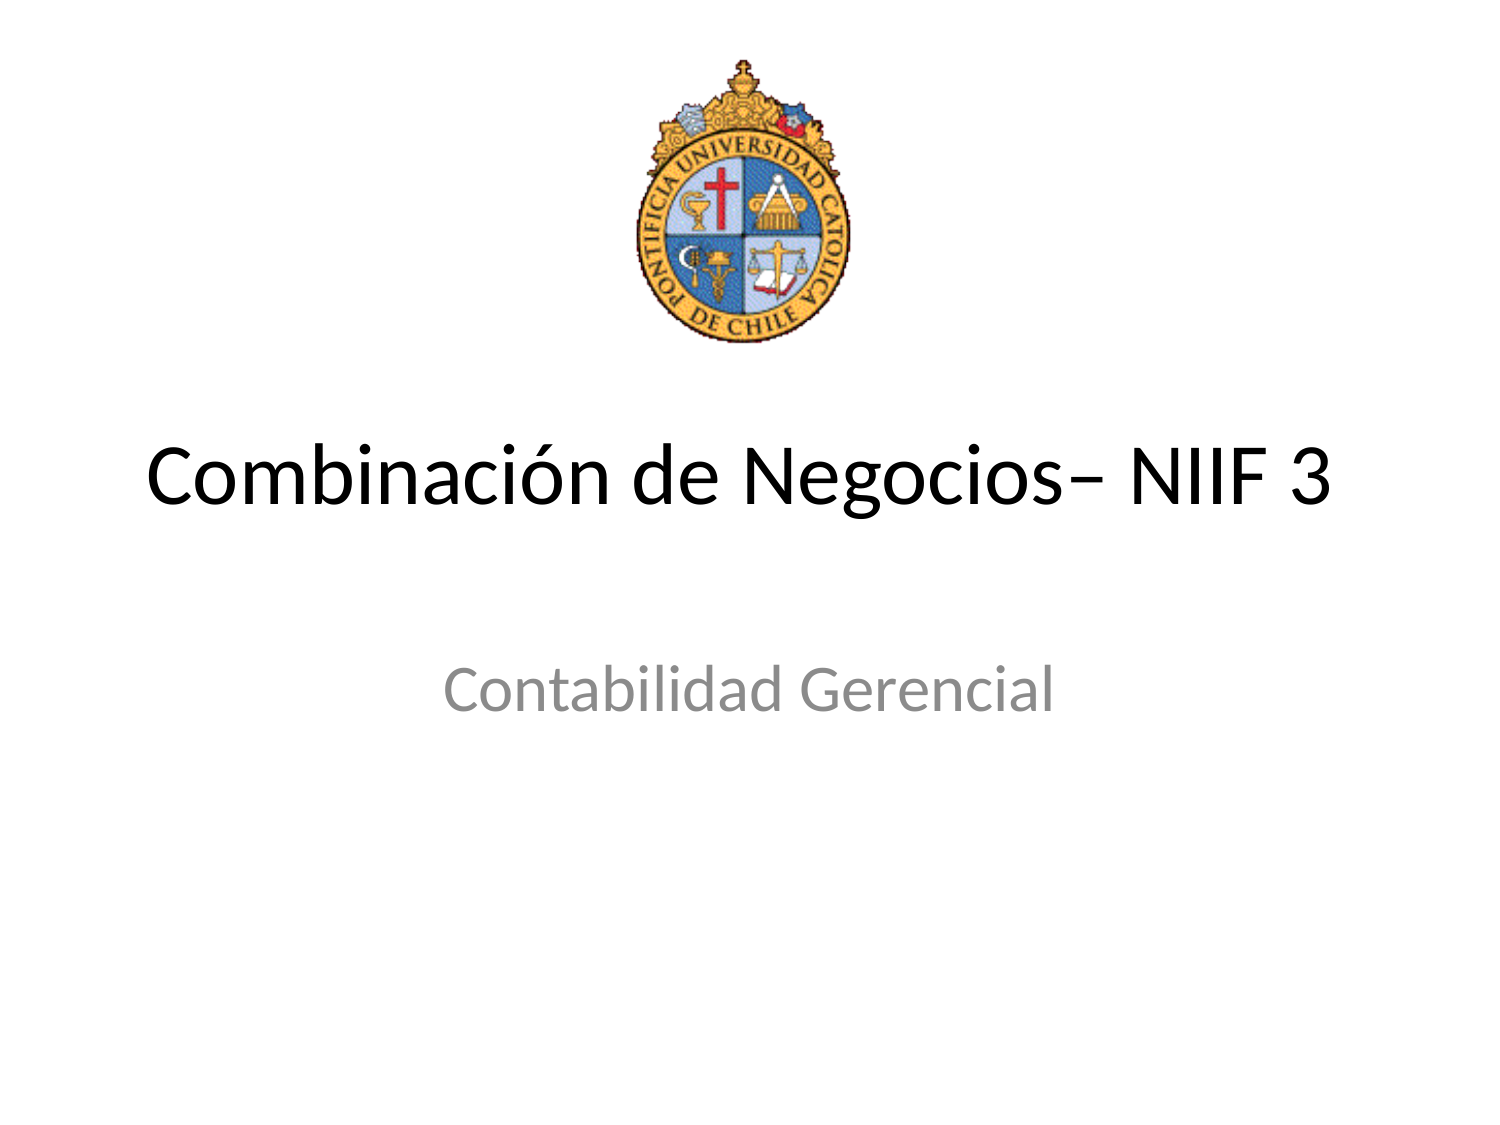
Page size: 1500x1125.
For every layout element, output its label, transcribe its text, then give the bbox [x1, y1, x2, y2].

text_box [608, 54, 881, 350]
title Combinación de Negocios– NIIF 3 [0, 349, 1500, 591]
subtitle Contabilidad Gerencial [225, 637, 1275, 811]
